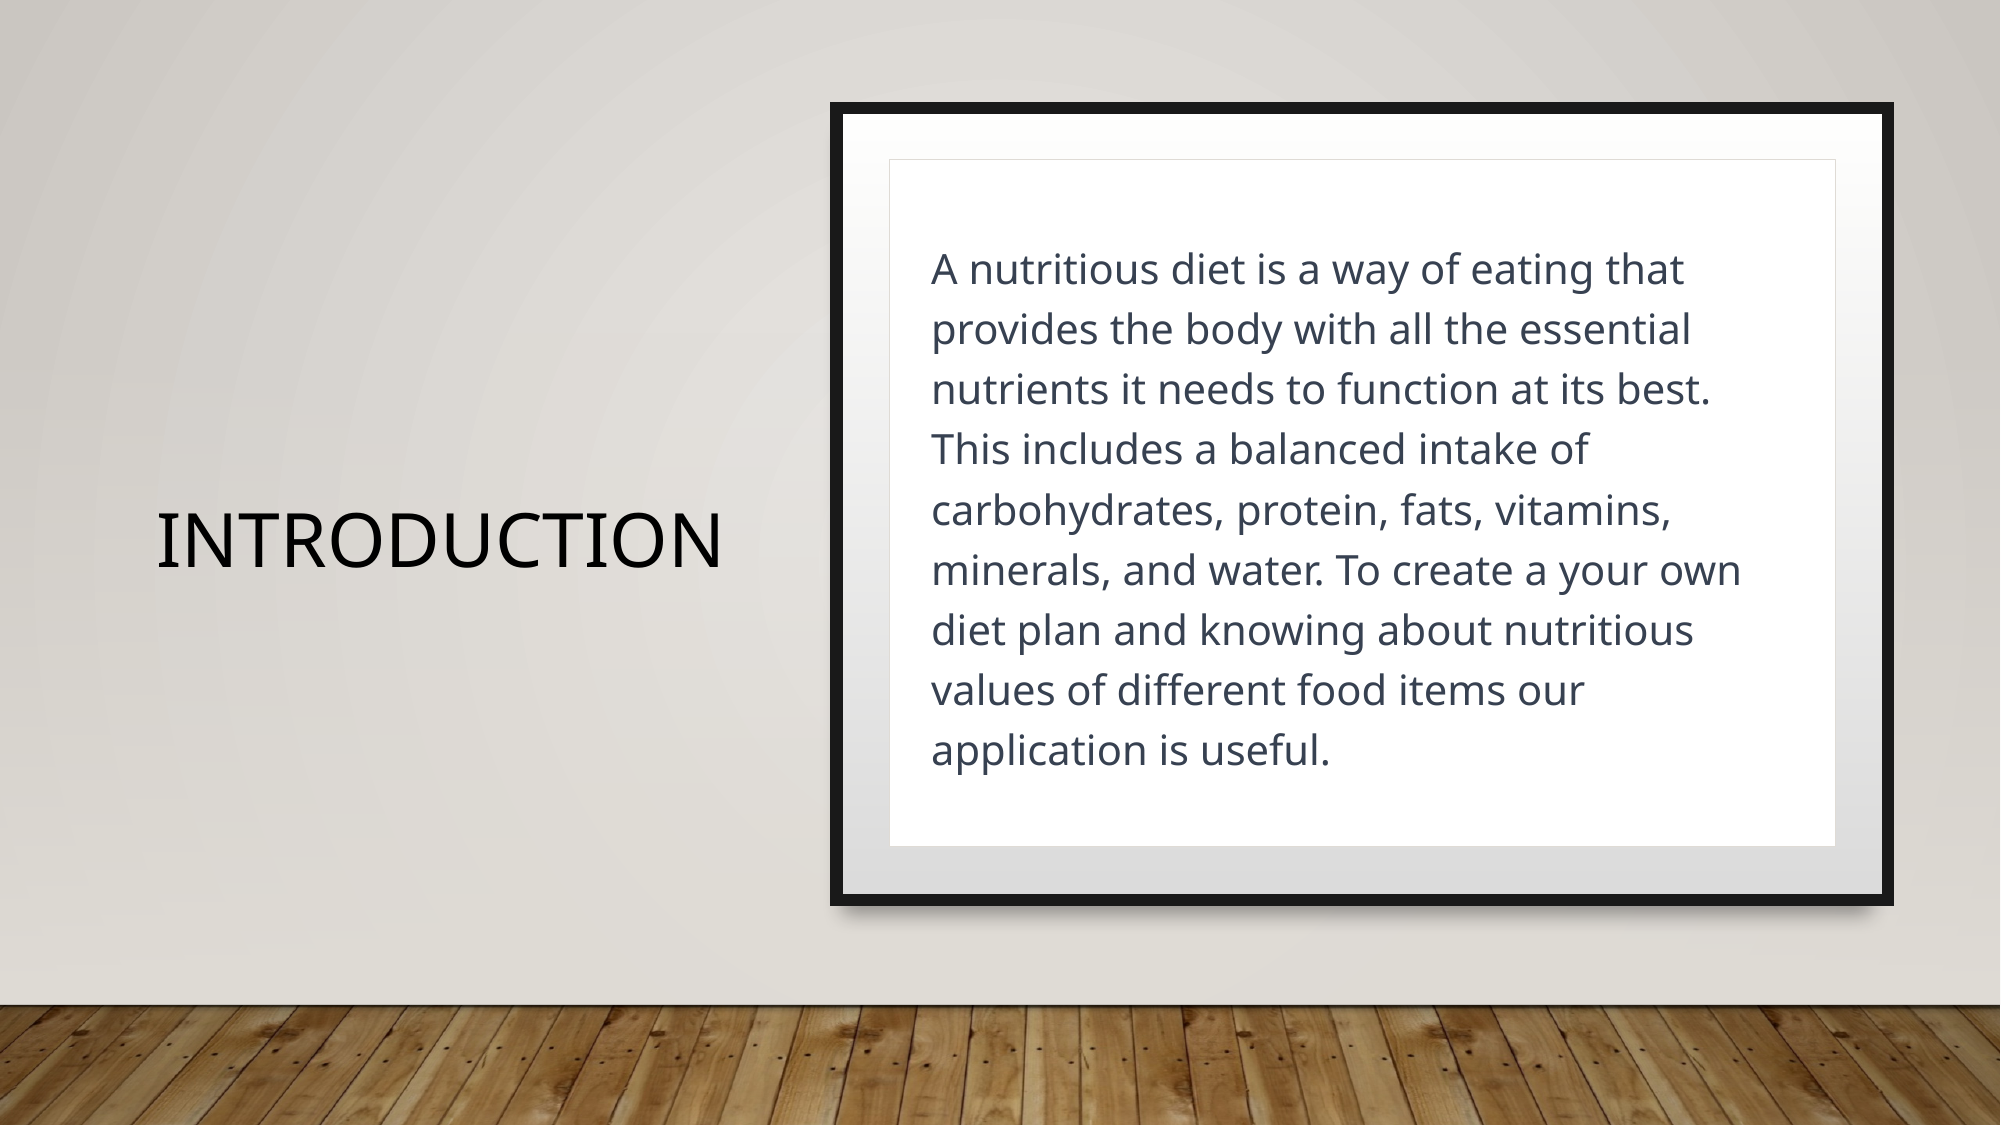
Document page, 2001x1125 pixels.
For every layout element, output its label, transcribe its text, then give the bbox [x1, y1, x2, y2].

text_box [0, 0, 2000, 330]
text_box [0, 330, 2000, 1004]
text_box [836, 104, 1889, 902]
picture [0, 1006, 2000, 1125]
title Introduction [141, 186, 764, 820]
